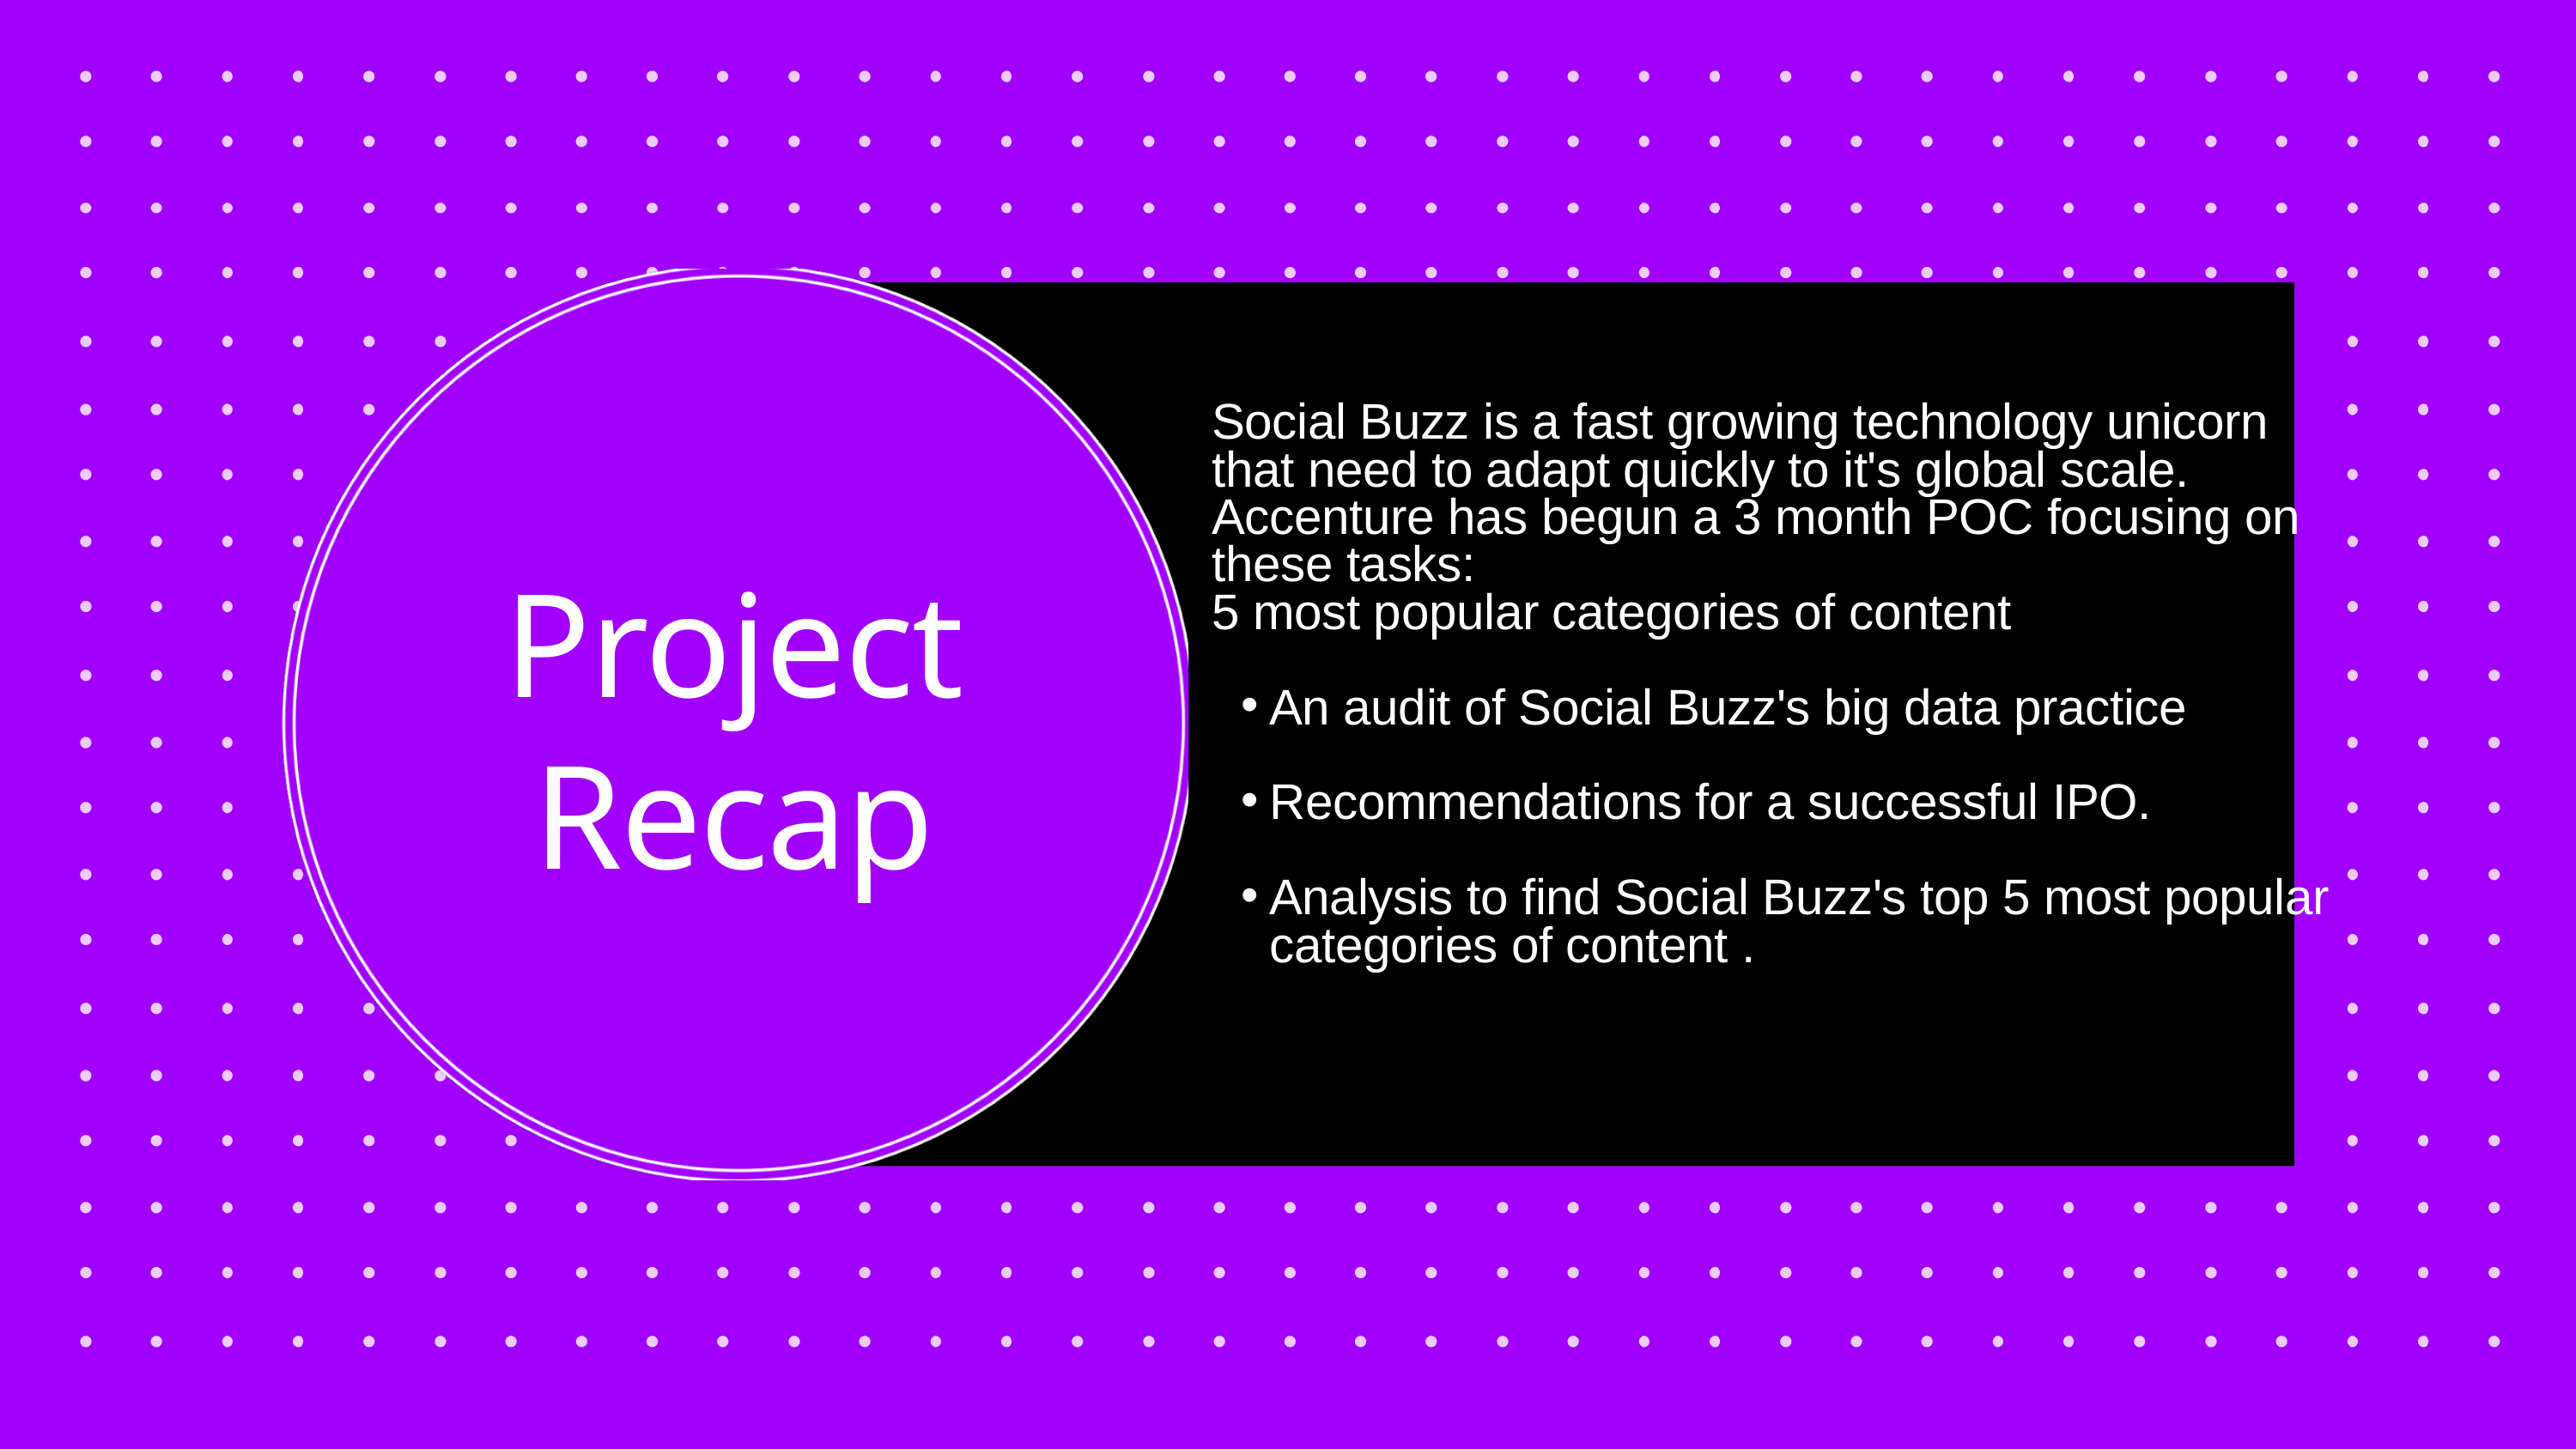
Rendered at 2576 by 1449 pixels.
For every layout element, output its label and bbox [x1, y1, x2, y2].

picture [278, 268, 1189, 1180]
text_box [72, 65, 2504, 1351]
